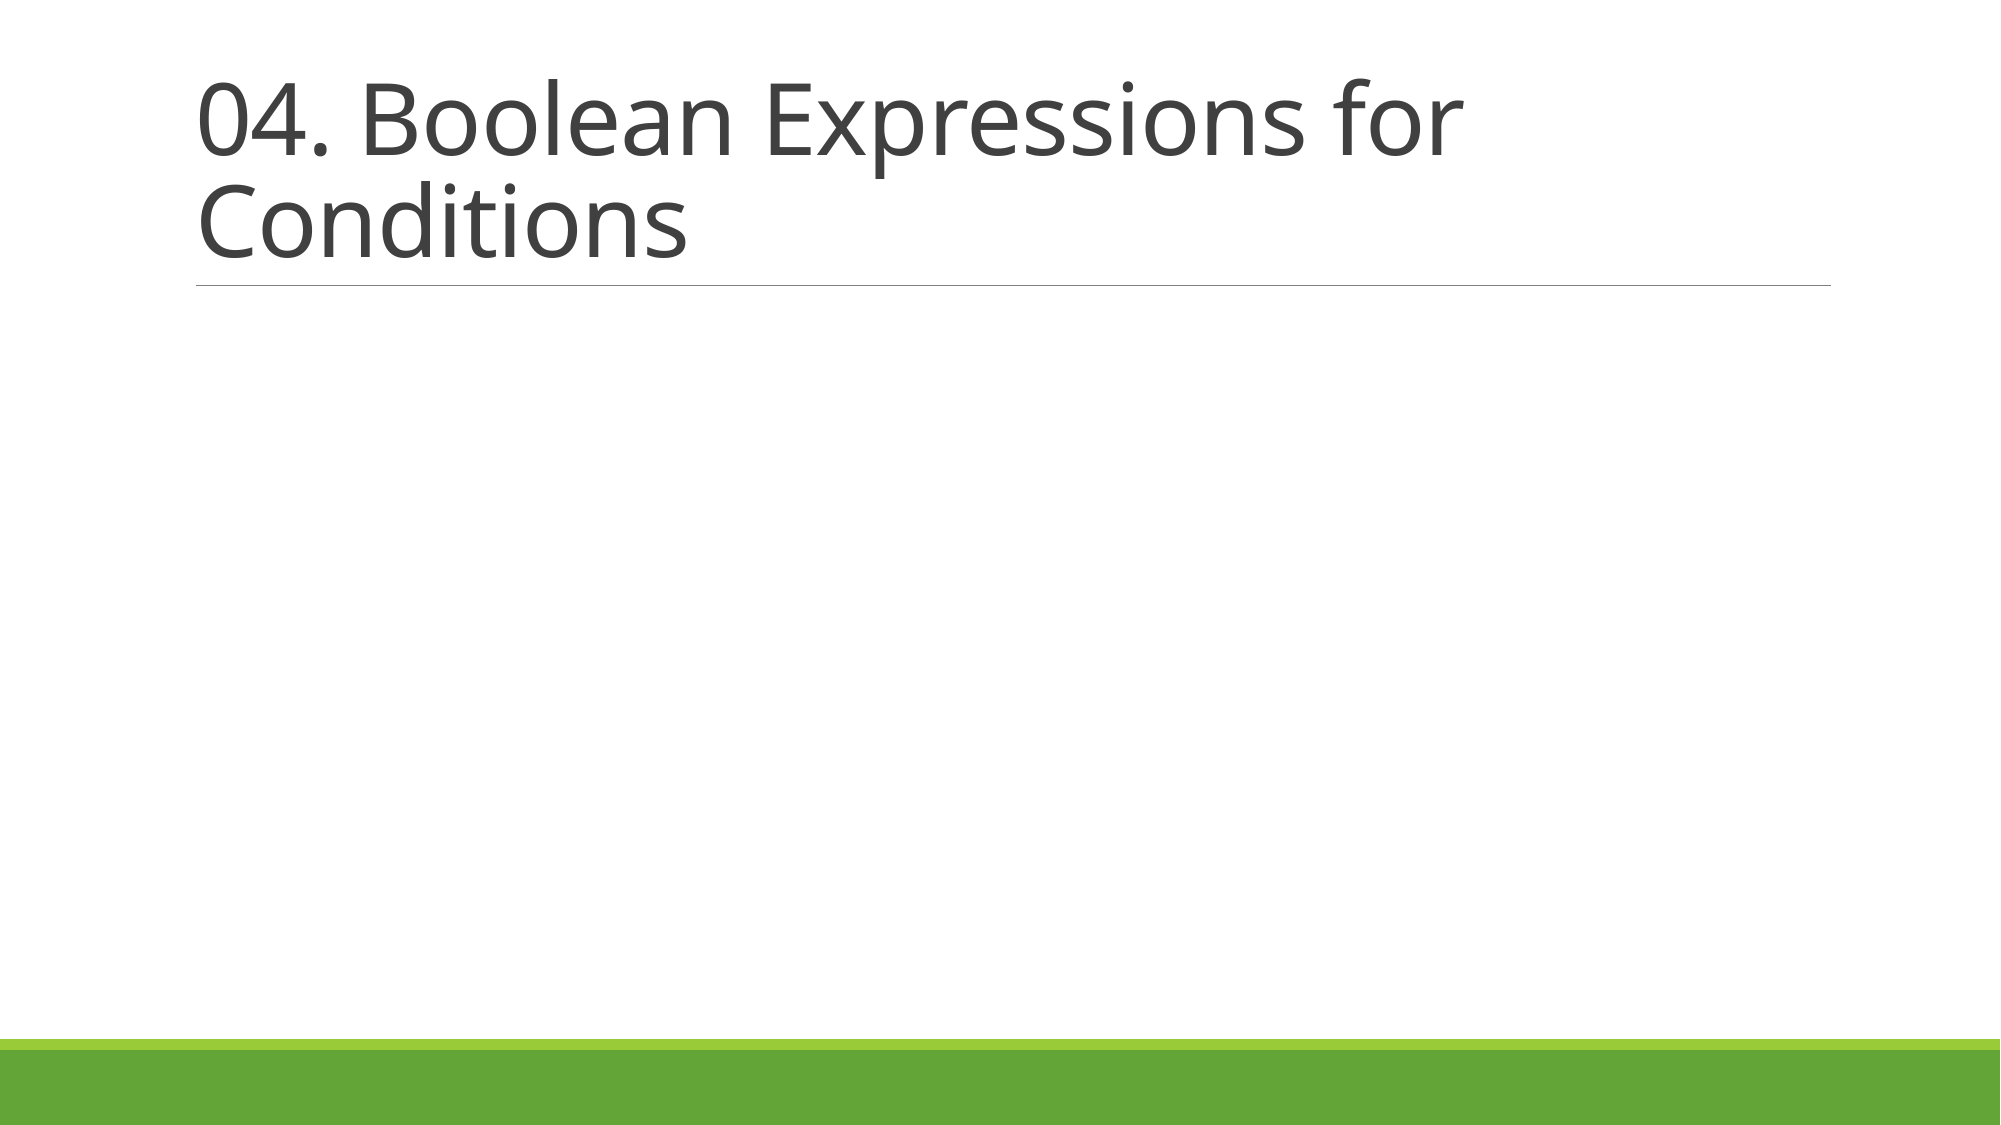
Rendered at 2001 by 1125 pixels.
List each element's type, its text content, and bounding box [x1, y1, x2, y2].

title 04. Boolean Expressions for Conditions [180, 47, 1830, 285]
